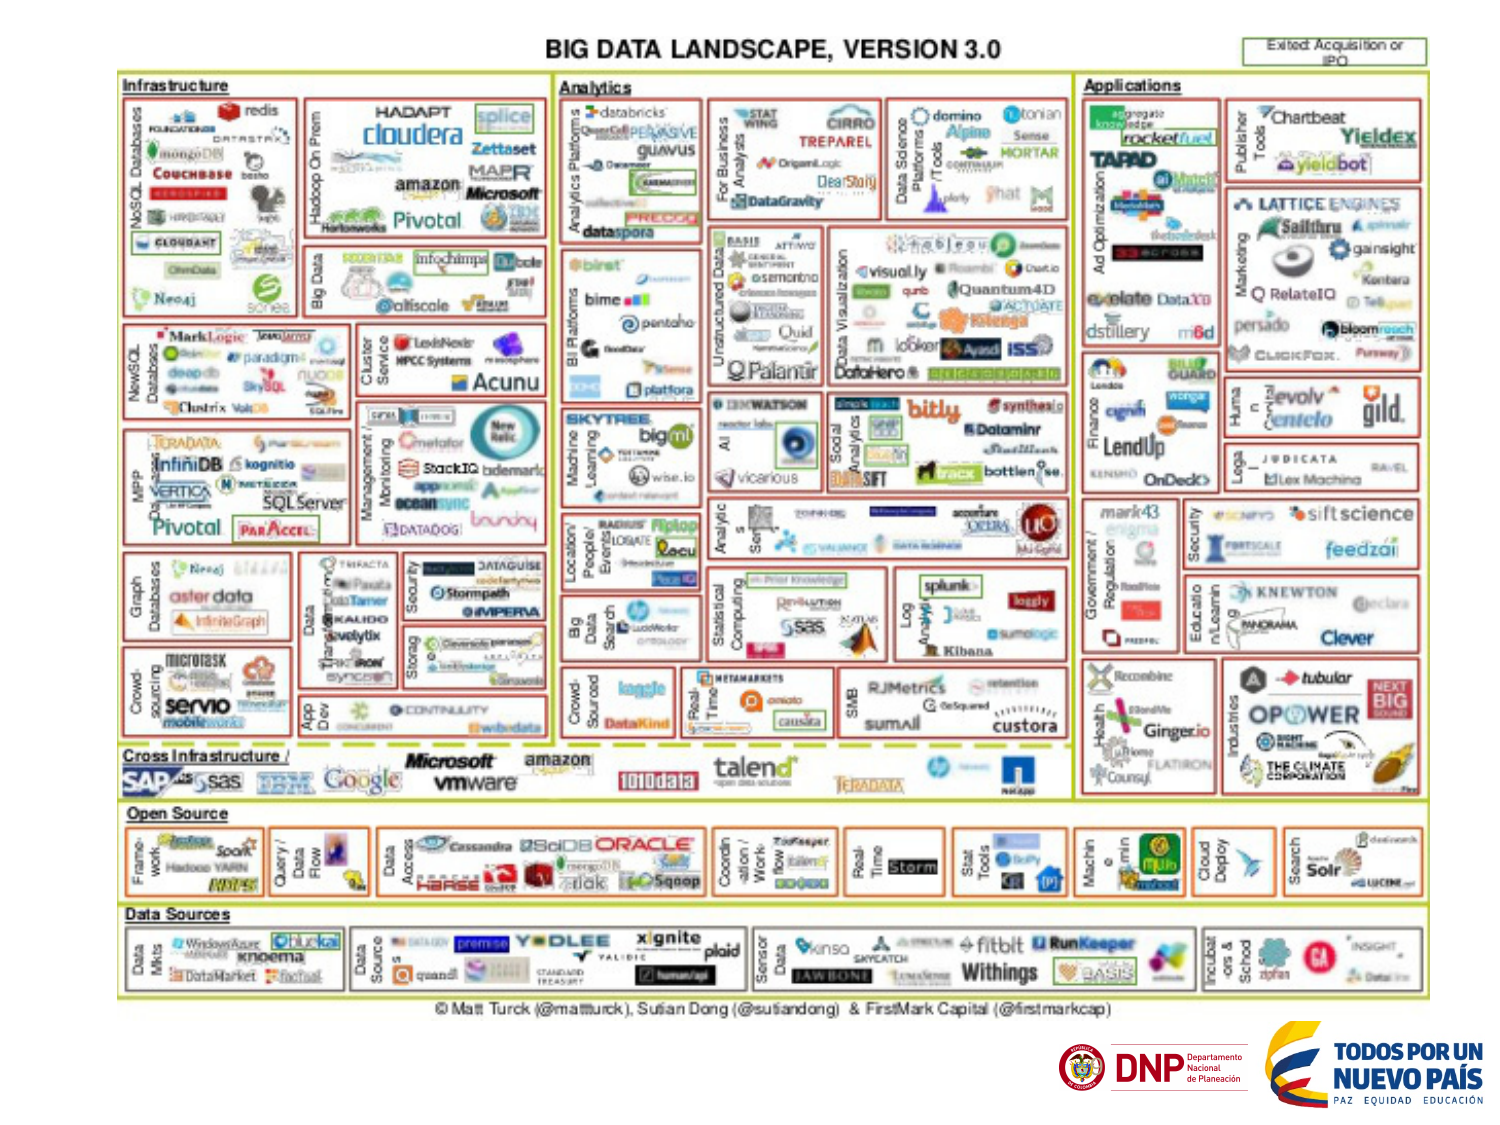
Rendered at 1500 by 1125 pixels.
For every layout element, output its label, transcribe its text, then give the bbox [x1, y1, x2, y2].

slide_number 9 [1074, 1042, 1425, 1103]
picture [117, 36, 1495, 1124]
picture [1059, 1044, 1074, 1091]
